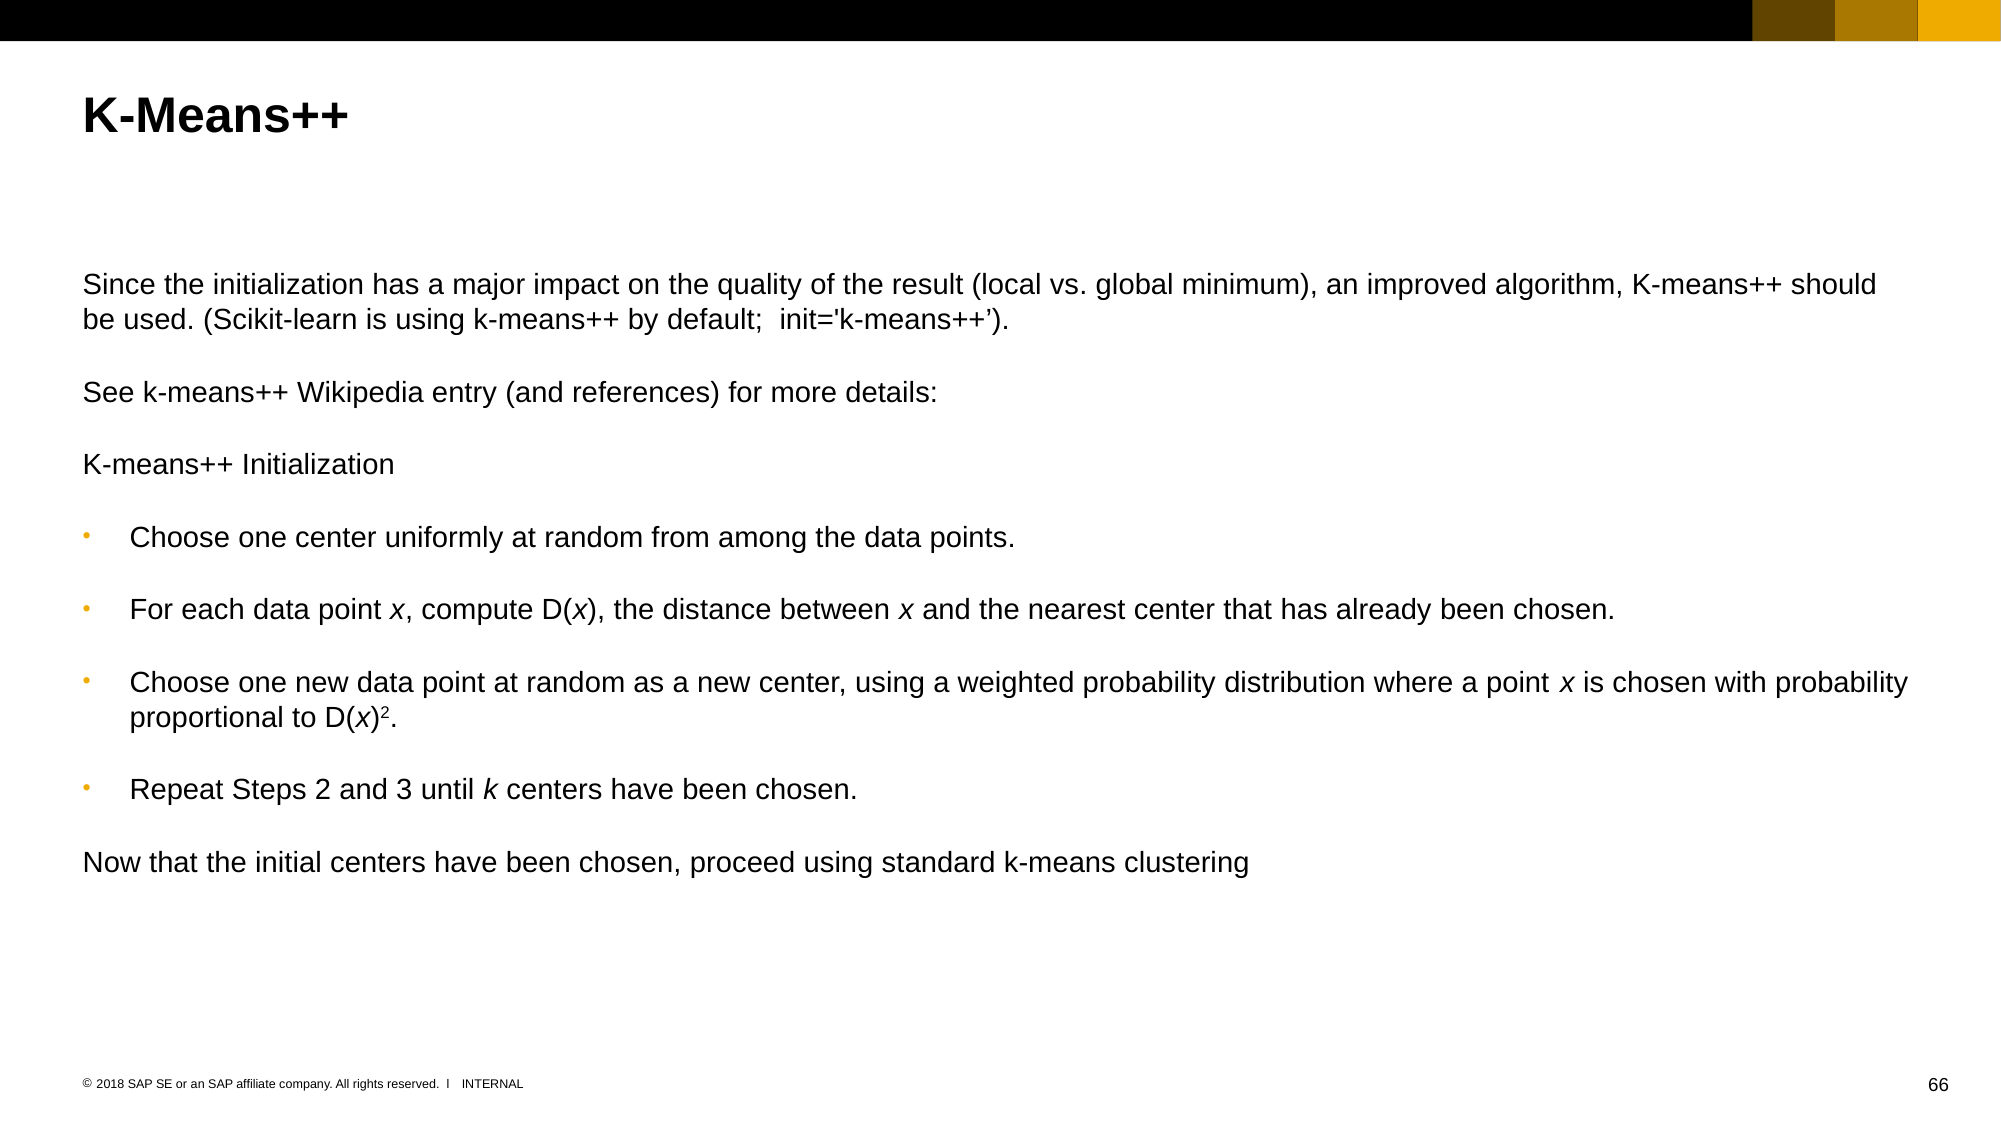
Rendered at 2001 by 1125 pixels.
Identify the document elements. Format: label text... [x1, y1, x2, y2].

list Since the initialization has a major impact on the quality of the result (local vs. global minimum), an improved algorithm, K-means++ should be used. (Scikit-learn is using k-means++ by default; init='k-means++’). See k-means++ Wikipedia entry (and references) for more details: K-means++ Initialization Choose one center uniformly at random from among the data points. For each data point x, compute D(x), the distance between x and the nearest center that has already been chosen. Choose one new data point at random as a new center, using a weighted probability distribution where a point x is chosen with probability proportional to D(x)2. Repeat Steps 2 and 3 until k centers have been chosen. Now that the initial centers have been chosen, proceed using standard k-means clustering [82, 265, 1918, 1040]
title K-Means++ [82, 82, 1918, 144]
